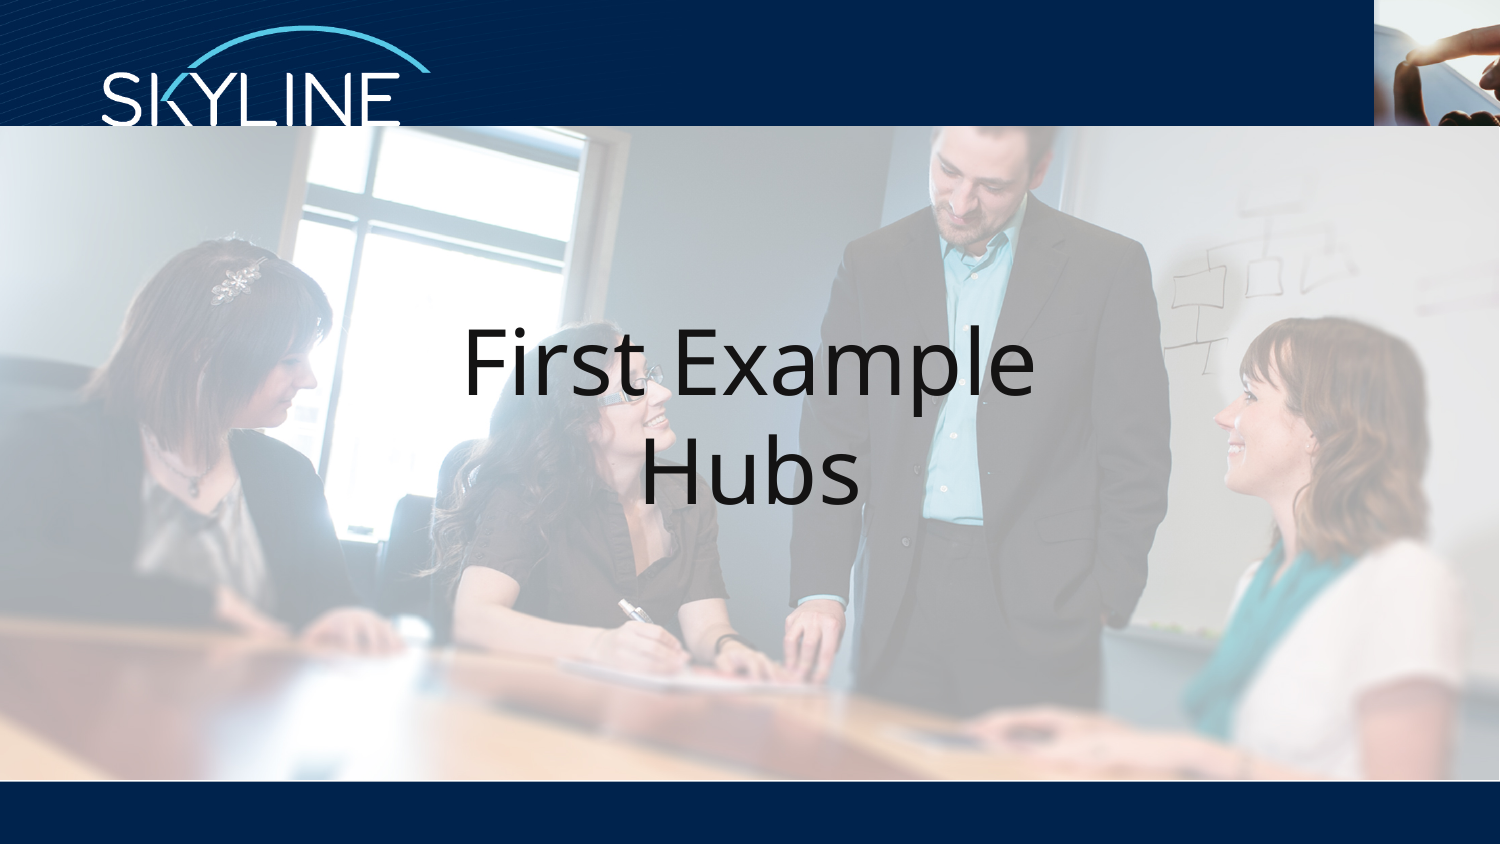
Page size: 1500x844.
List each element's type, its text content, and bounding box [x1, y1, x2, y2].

picture [0, 0, 1500, 844]
title First Example Hubs [75, 342, 1425, 484]
